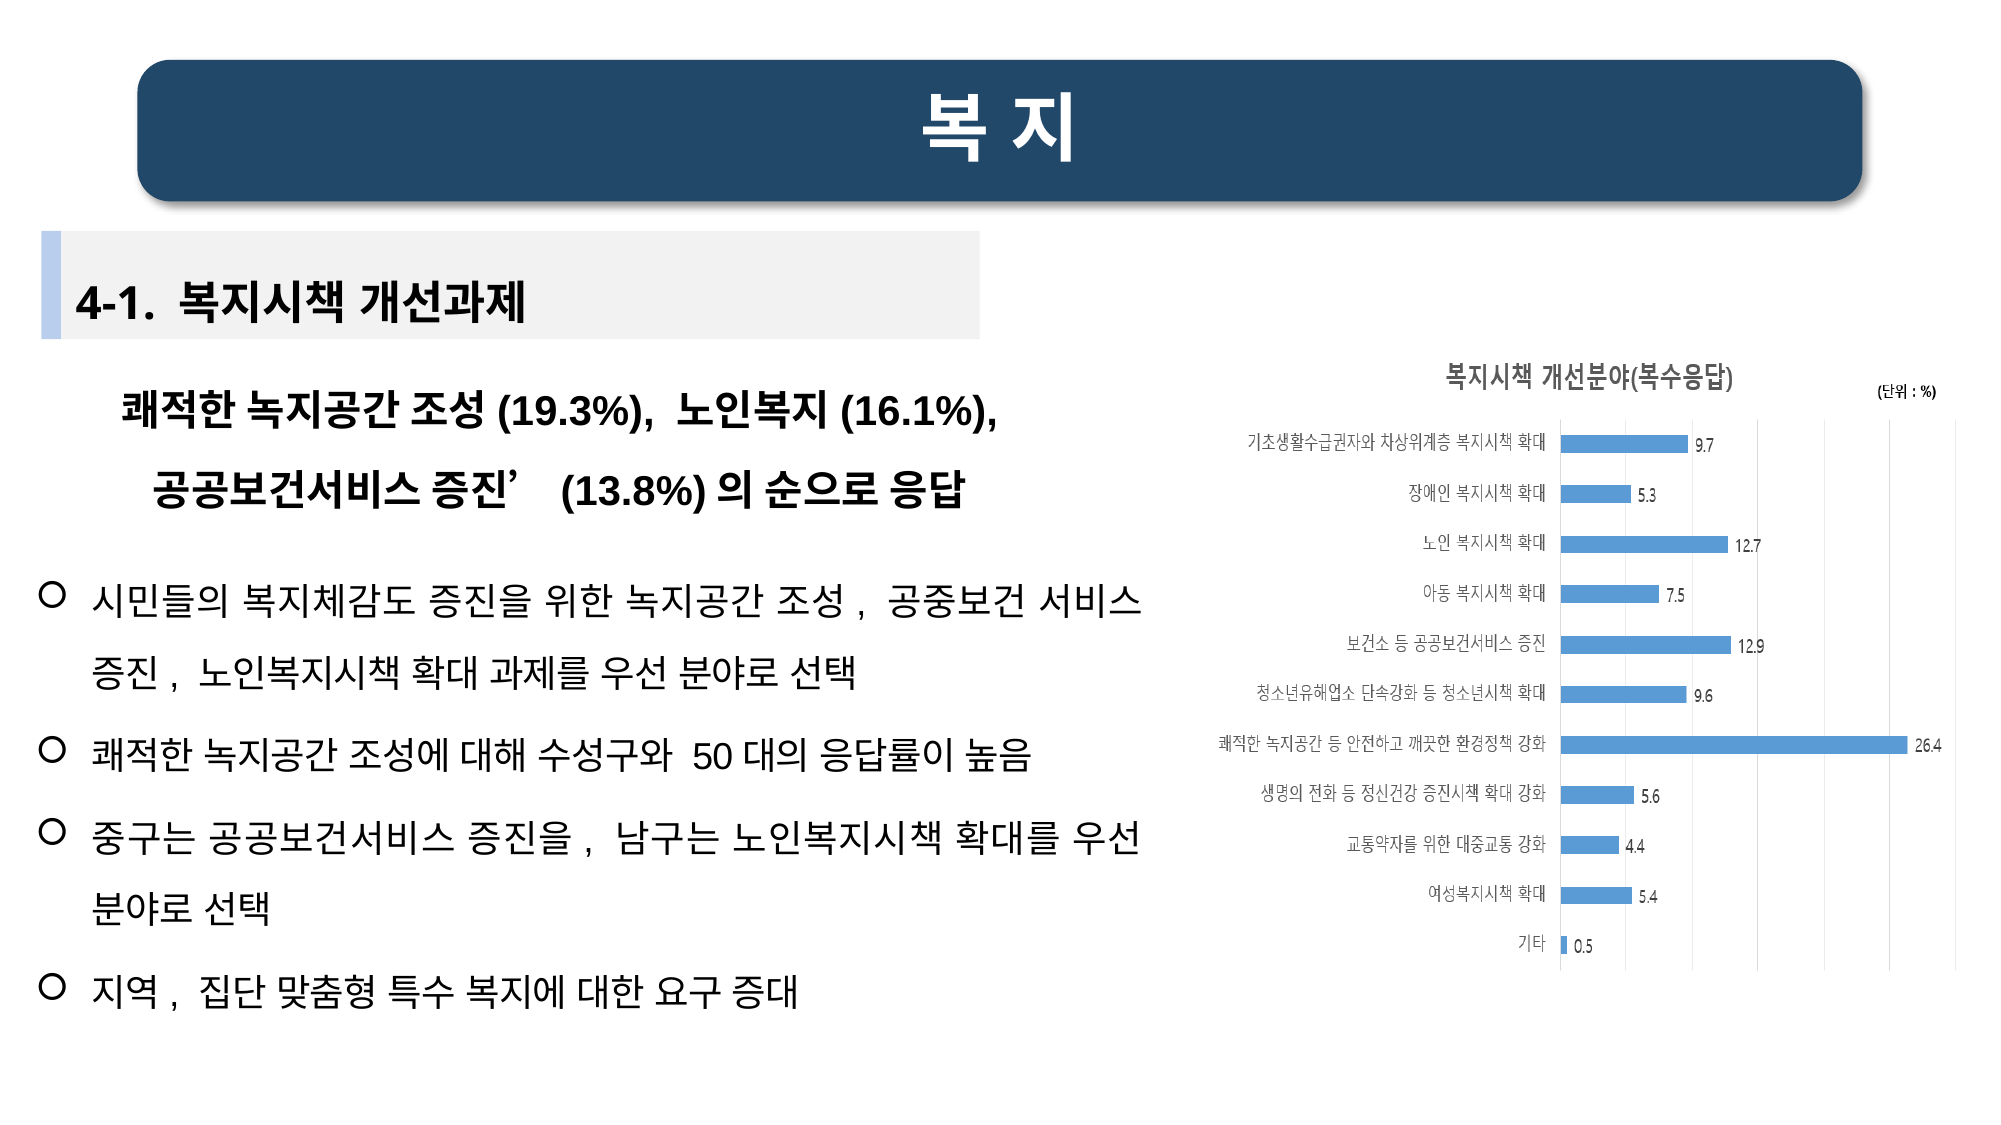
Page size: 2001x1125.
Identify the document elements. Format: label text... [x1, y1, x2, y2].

text_box 시민들의 복지체감도 증진을 위한 녹지공간 조성, 공중보건 서비스 증진, 노인복지시책 확대 과제를 우선 분야로 선택 쾌적한 녹지공간 조성에 대해 수성구와 50대의 응답률이 높음 중구는 공공보건서비스 증진을, 남구는 노인복지시책 확대를 우선 분야로 선택 지역, 집단 맞춤형 특수 복지에 대한 요구 증대 [20, 543, 1157, 1022]
text_box [777, 913, 2000, 989]
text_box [41, 230, 980, 340]
text_box 쾌적한 녹지공간 조성(19.3%), 노인복지(16.1%), 공공보건서비스 증진’(13.8%)의 순으로 응답 [70, 346, 1013, 522]
picture [1210, 346, 1984, 974]
title 복 지 [137, 59, 1863, 202]
